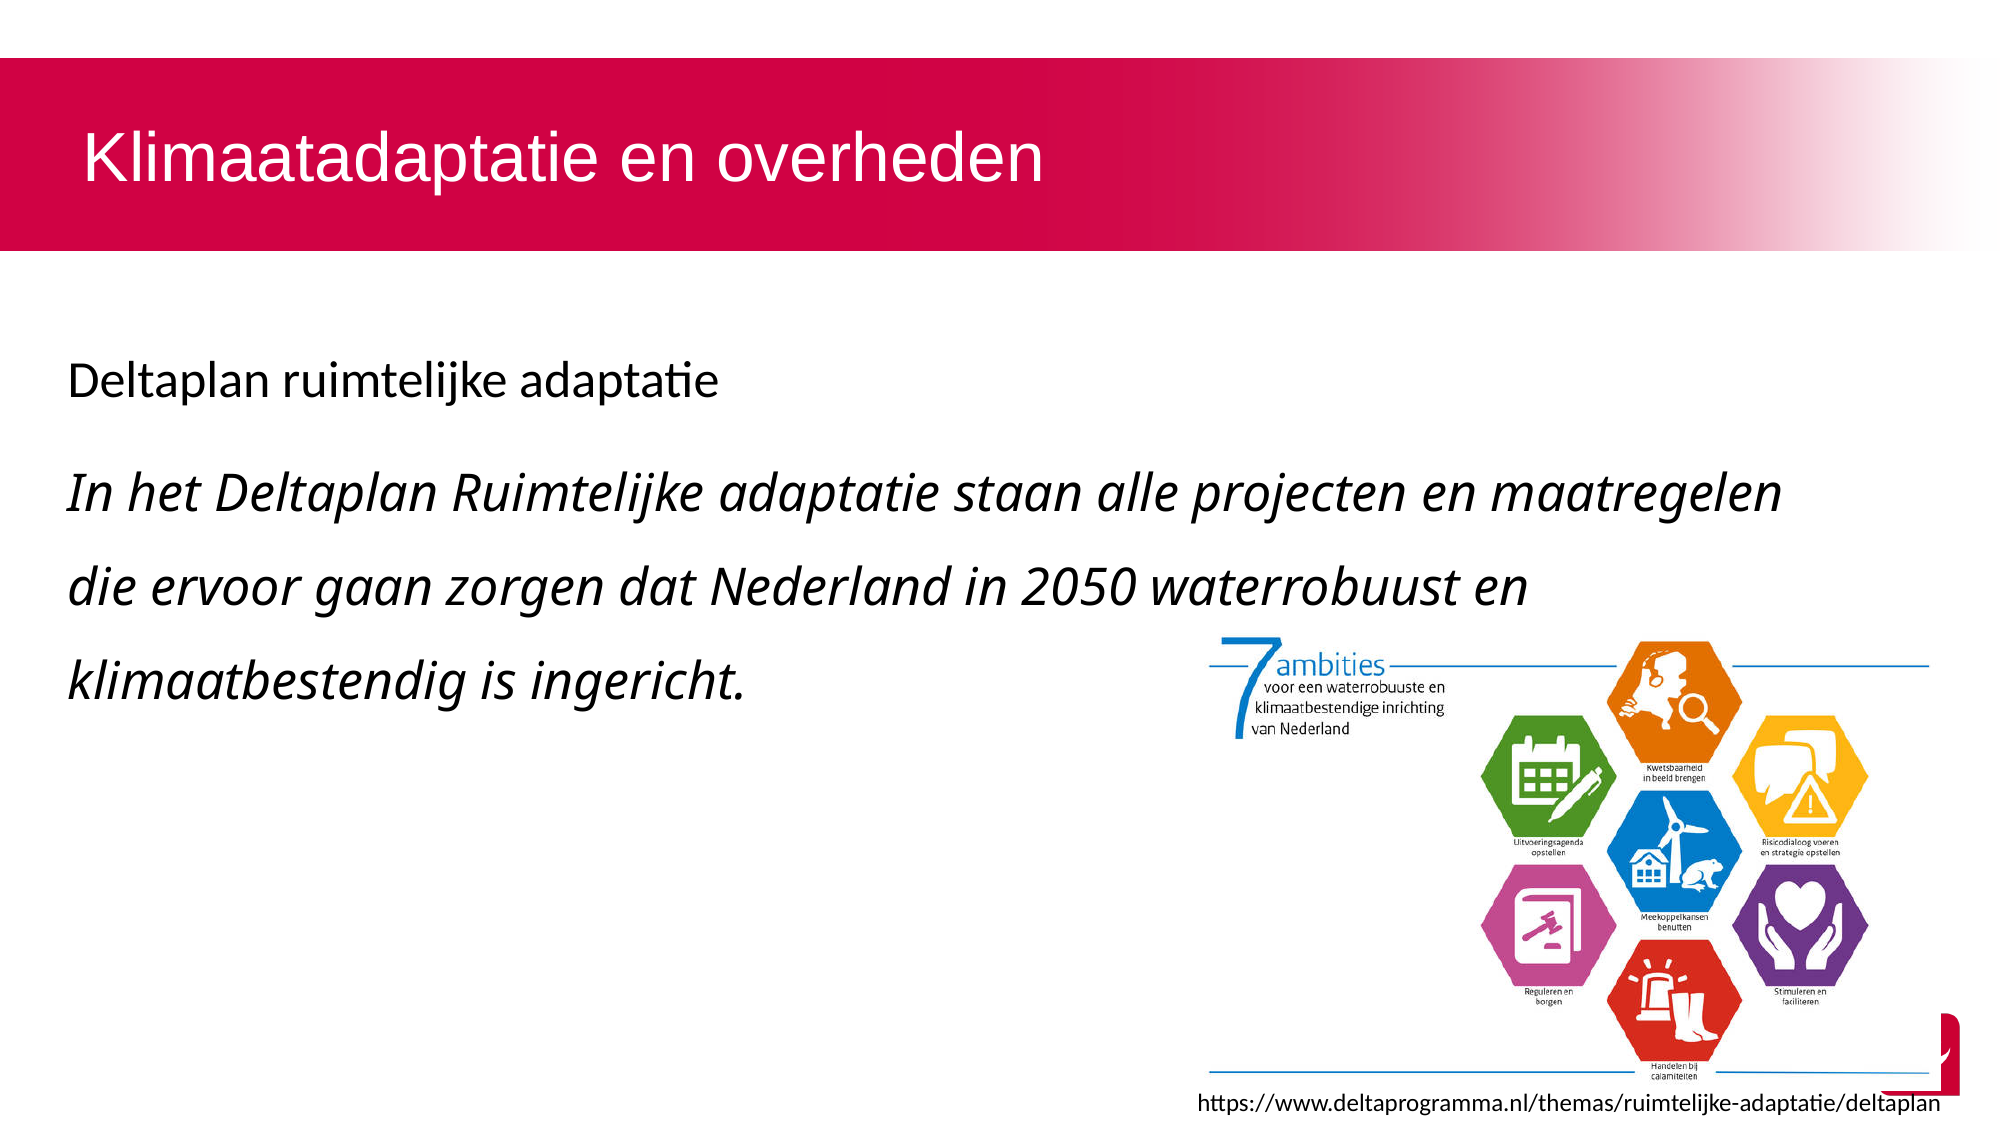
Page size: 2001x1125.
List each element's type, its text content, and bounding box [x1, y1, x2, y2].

picture [1196, 625, 1960, 1091]
text_box https://www.deltaprogramma.nl/themas/ruimtelijke-adaptatie/deltaplan [1182, 1079, 2000, 1125]
list Deltaplan ruimtelijke adaptatie In het Deltaplan Ruimtelijke adaptatie staan alle projecten en maatregelen die ervoor gaan zorgen dat Nederland in 2050 waterrobuust en klimaatbestendig is ingericht. [41, 300, 1829, 968]
title Klimaatadaptatie en overheden [82, 97, 1828, 210]
picture [0, 58, 2000, 251]
